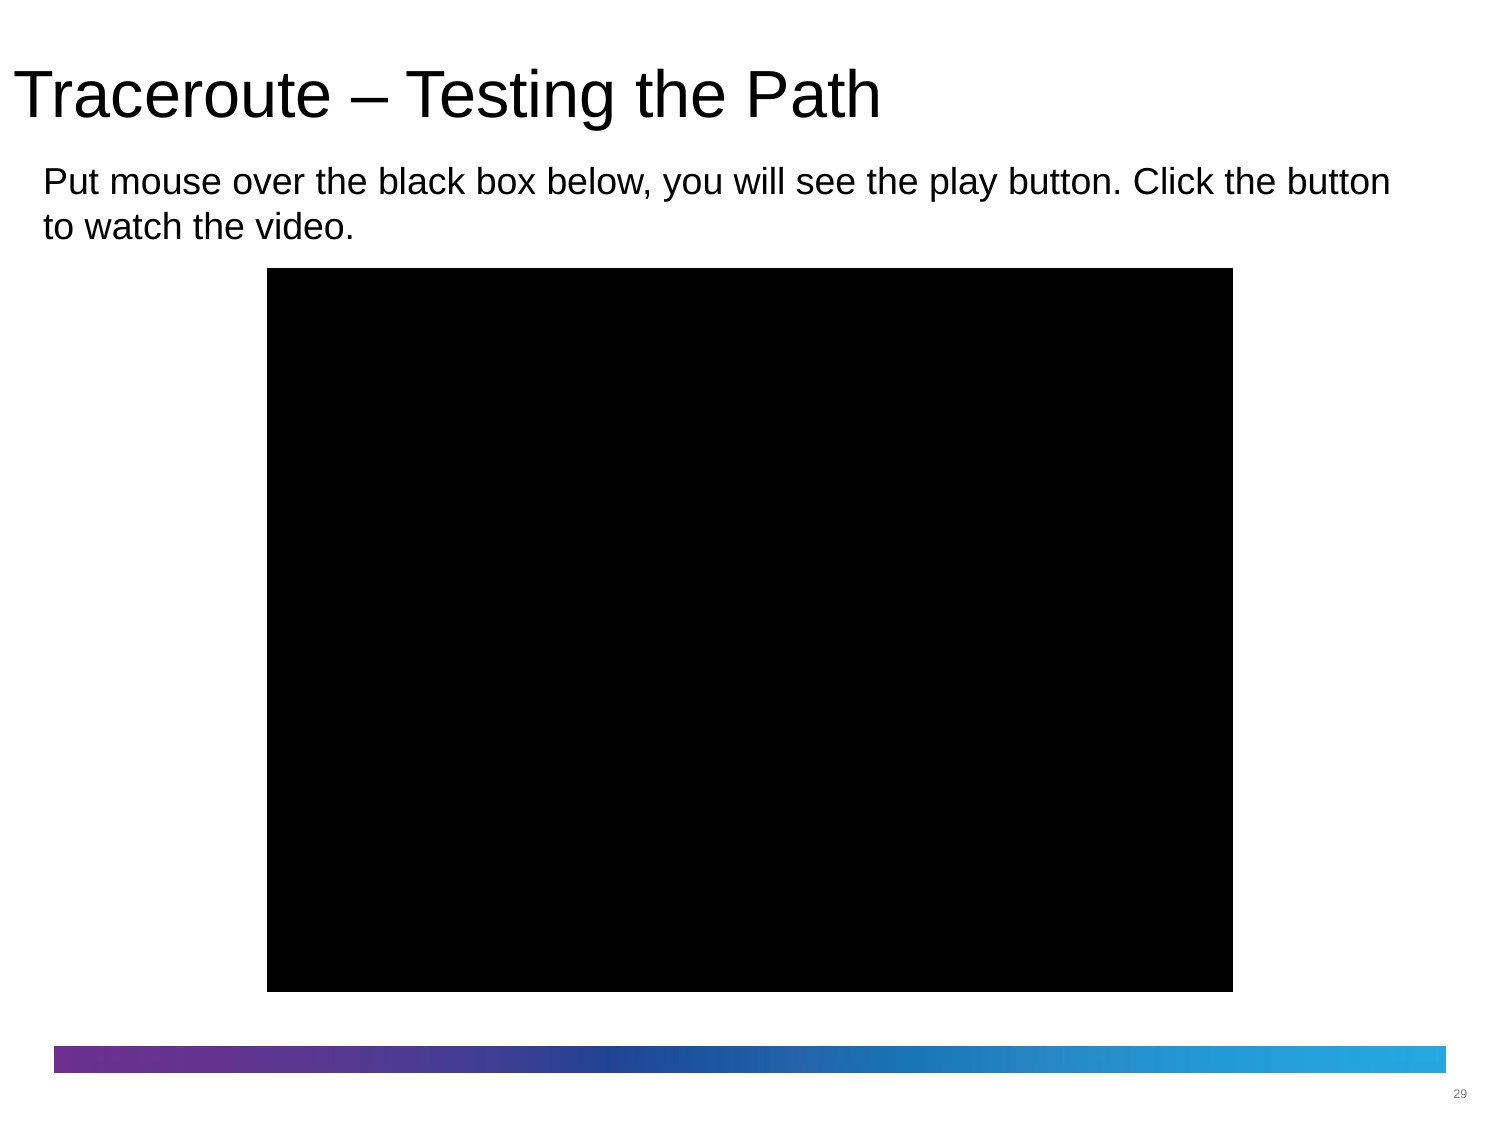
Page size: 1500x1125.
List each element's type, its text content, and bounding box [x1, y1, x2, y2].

picture [54, 1046, 1446, 1073]
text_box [266, 267, 1234, 994]
text_box Put mouse over the black box below, you will see the play button. Click the button to watch the video. [28, 149, 1438, 255]
title Traceroute – Testing the Path [0, 0, 1409, 138]
